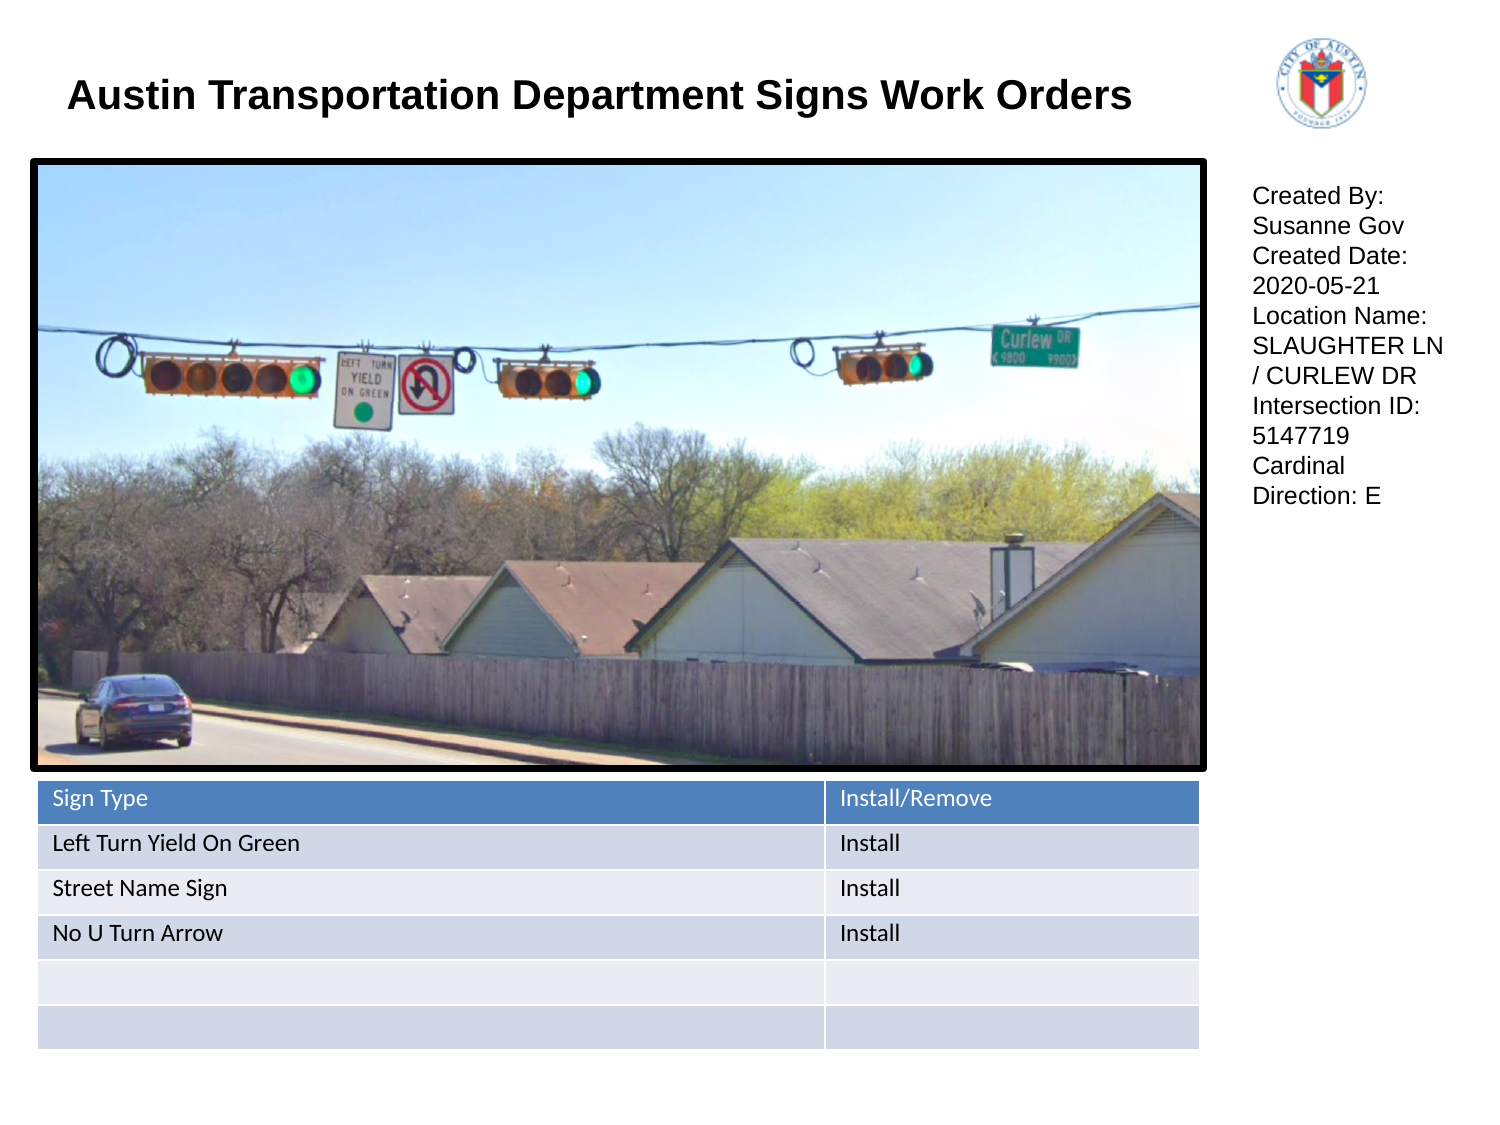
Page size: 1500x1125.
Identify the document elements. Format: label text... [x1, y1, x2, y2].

table_cell Street Name Sign [38, 871, 824, 914]
table_cell No U Turn Arrow [38, 916, 824, 959]
text_box Austin Transportation Department Signs Work Orders [51, 60, 1149, 125]
picture [37, 164, 1201, 766]
table_cell [826, 961, 1199, 1004]
table_cell Left Turn Yield On Green [38, 826, 824, 869]
table_cell Install [826, 916, 1199, 959]
table_cell Install [826, 871, 1199, 914]
table_cell [38, 1006, 824, 1049]
table_header Install/Remove [826, 781, 1199, 824]
table_cell [38, 961, 824, 1004]
table_cell [826, 1006, 1199, 1049]
table_cell Install [826, 826, 1199, 869]
picture [1274, 37, 1369, 132]
text_box Created By: Susanne Gov Created Date: 2020-05-21 Location Name: SLAUGHTER LN / CURLEW DR Intersection ID: 5147719 Cardinal Direction: E [1237, 172, 1463, 517]
table_header Sign Type [38, 781, 824, 824]
